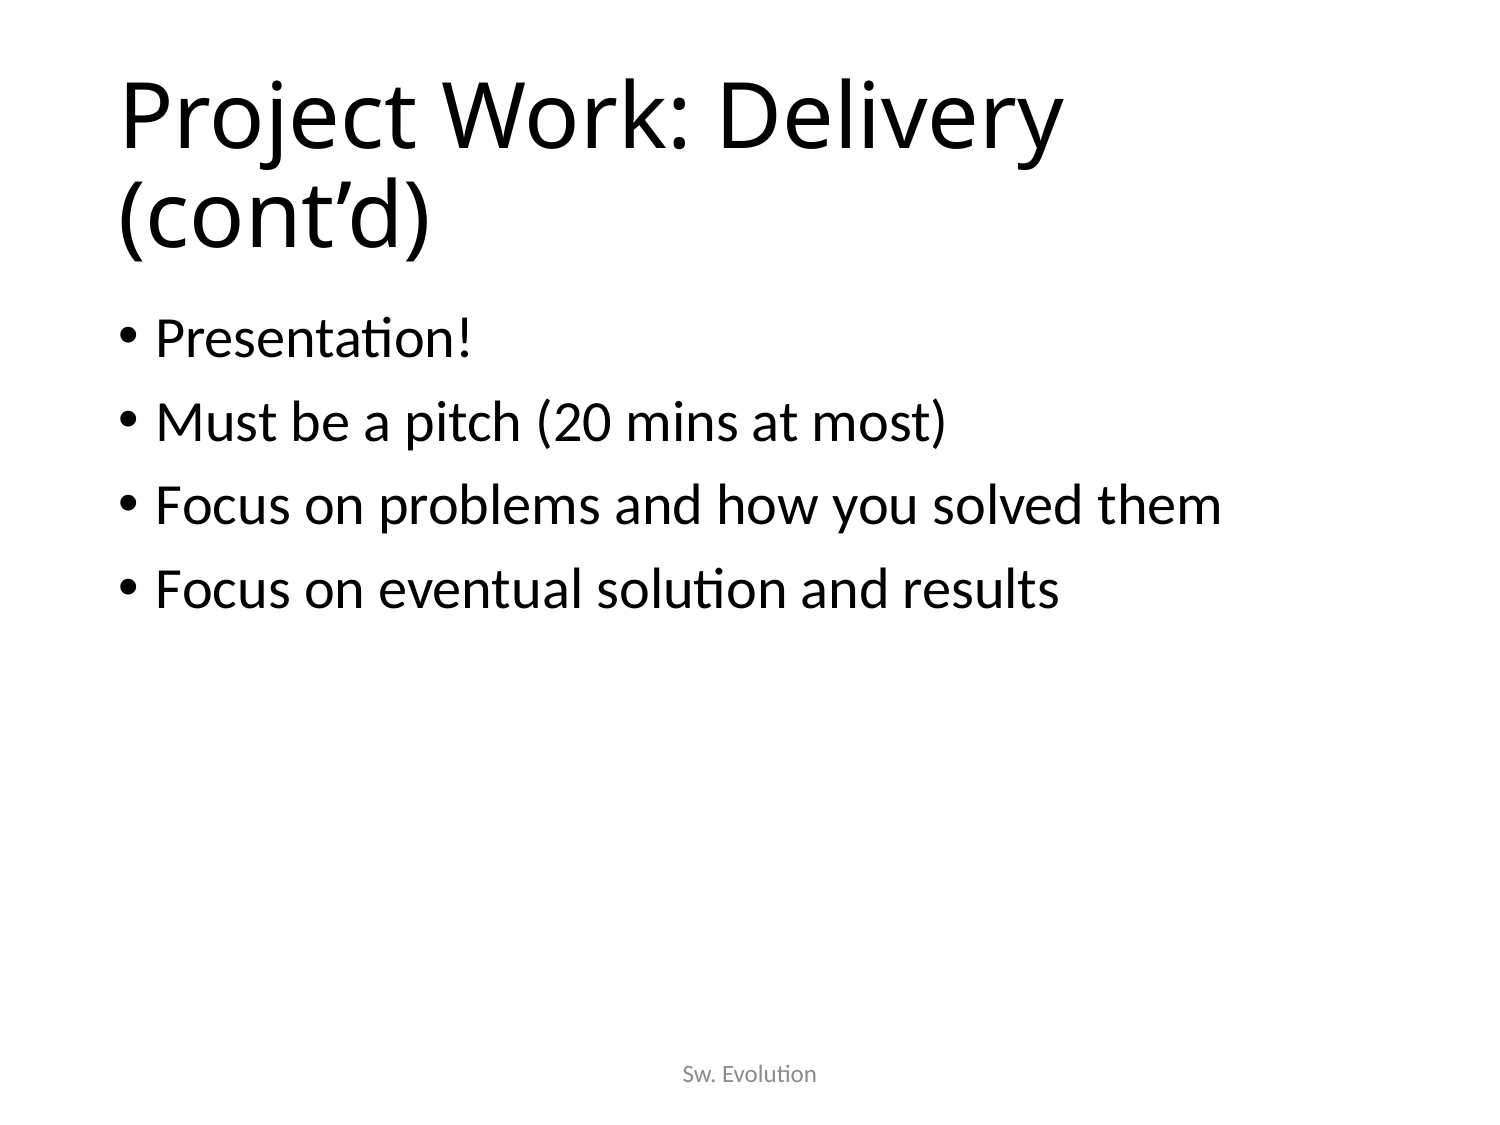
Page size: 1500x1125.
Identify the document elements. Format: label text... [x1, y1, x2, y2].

list Presentation! Must be a pitch (20 mins at most) Focus on problems and how you solved them Focus on eventual solution and results [103, 299, 1397, 1014]
title Project Work: Delivery (cont’d) [103, 59, 1397, 278]
footer Sw. Evolution [496, 1042, 1004, 1103]
